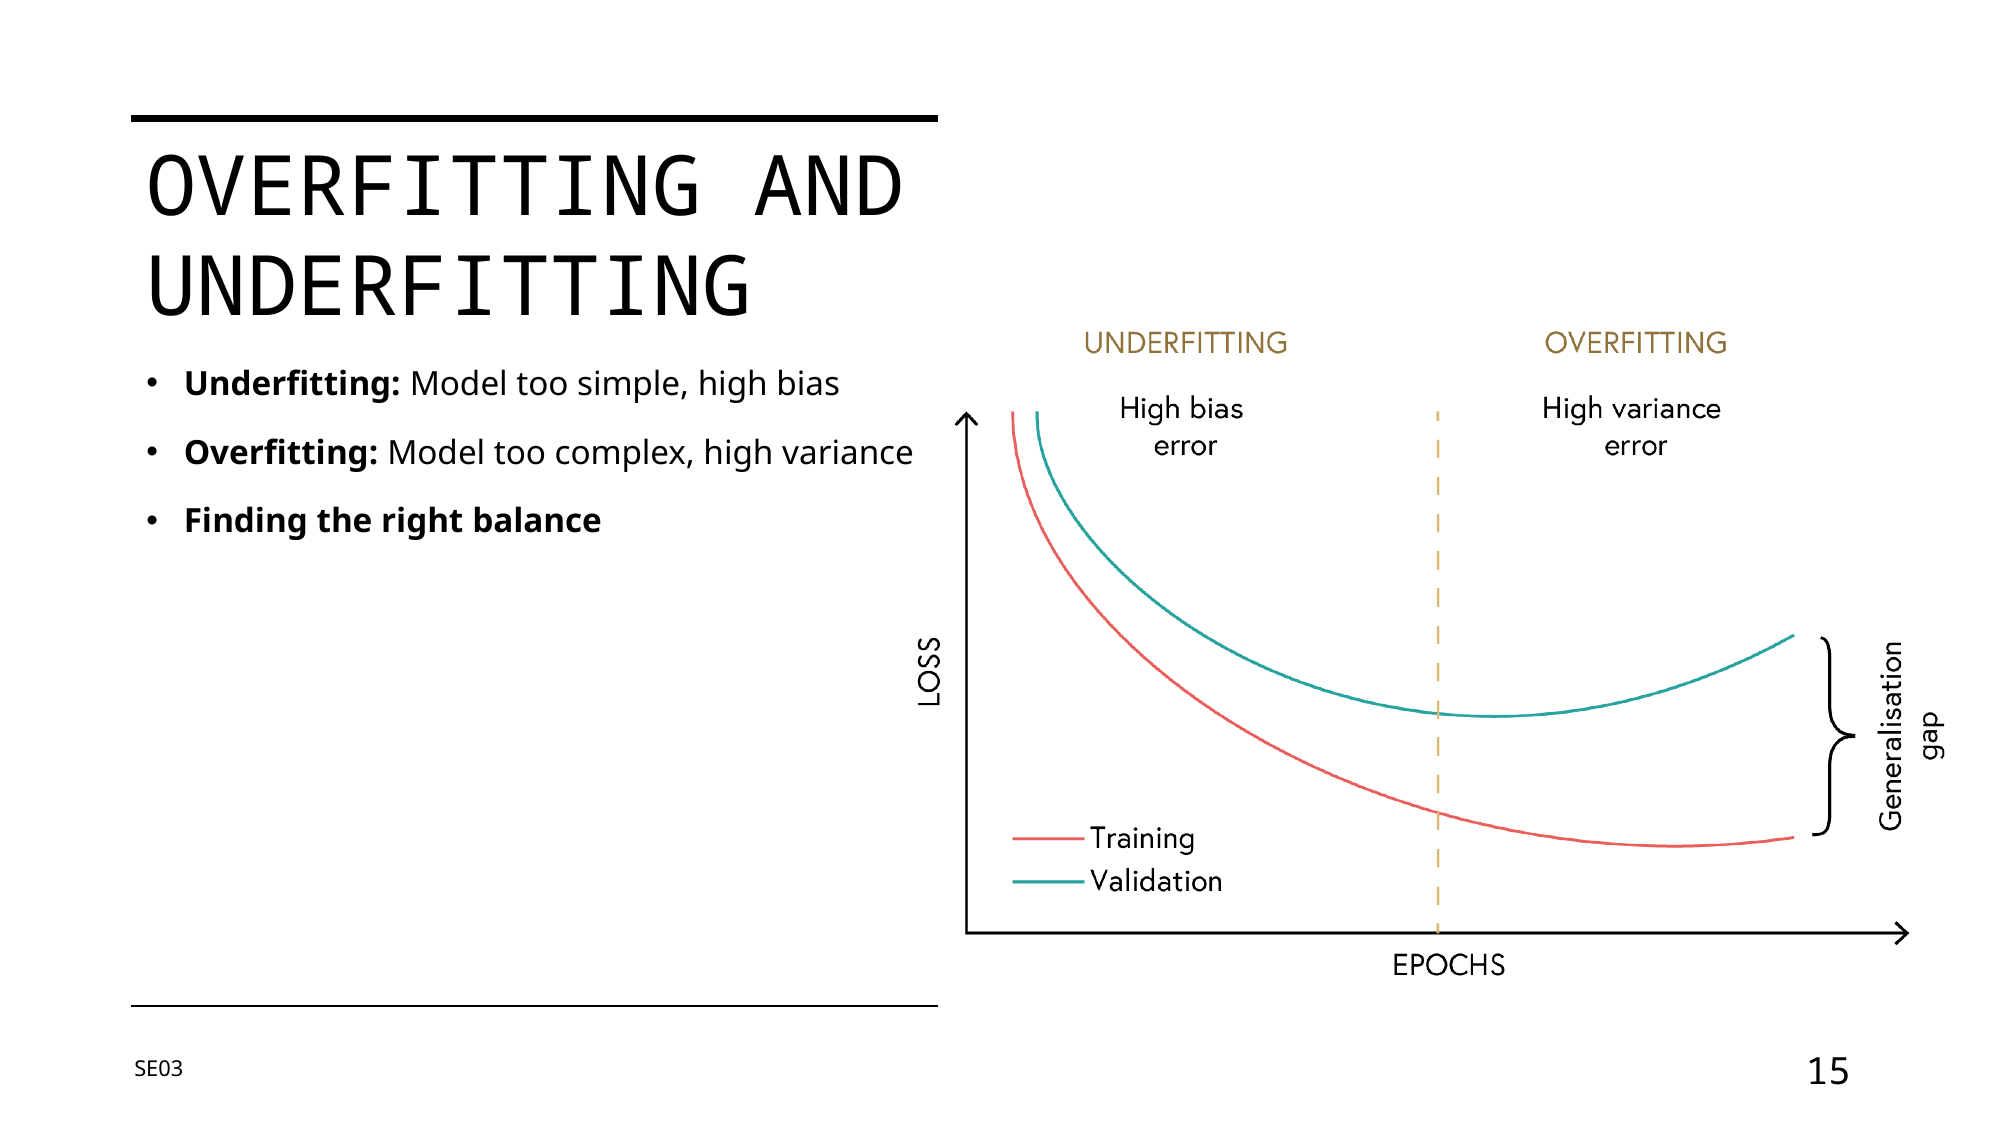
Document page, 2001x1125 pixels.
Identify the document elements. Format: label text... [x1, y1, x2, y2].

text_box OVERFITTING AND UNDERFITTING [131, 124, 1248, 376]
picture [913, 327, 1945, 983]
text_box SE03 [119, 1038, 865, 1098]
text_box 15 [1791, 1042, 1902, 1103]
